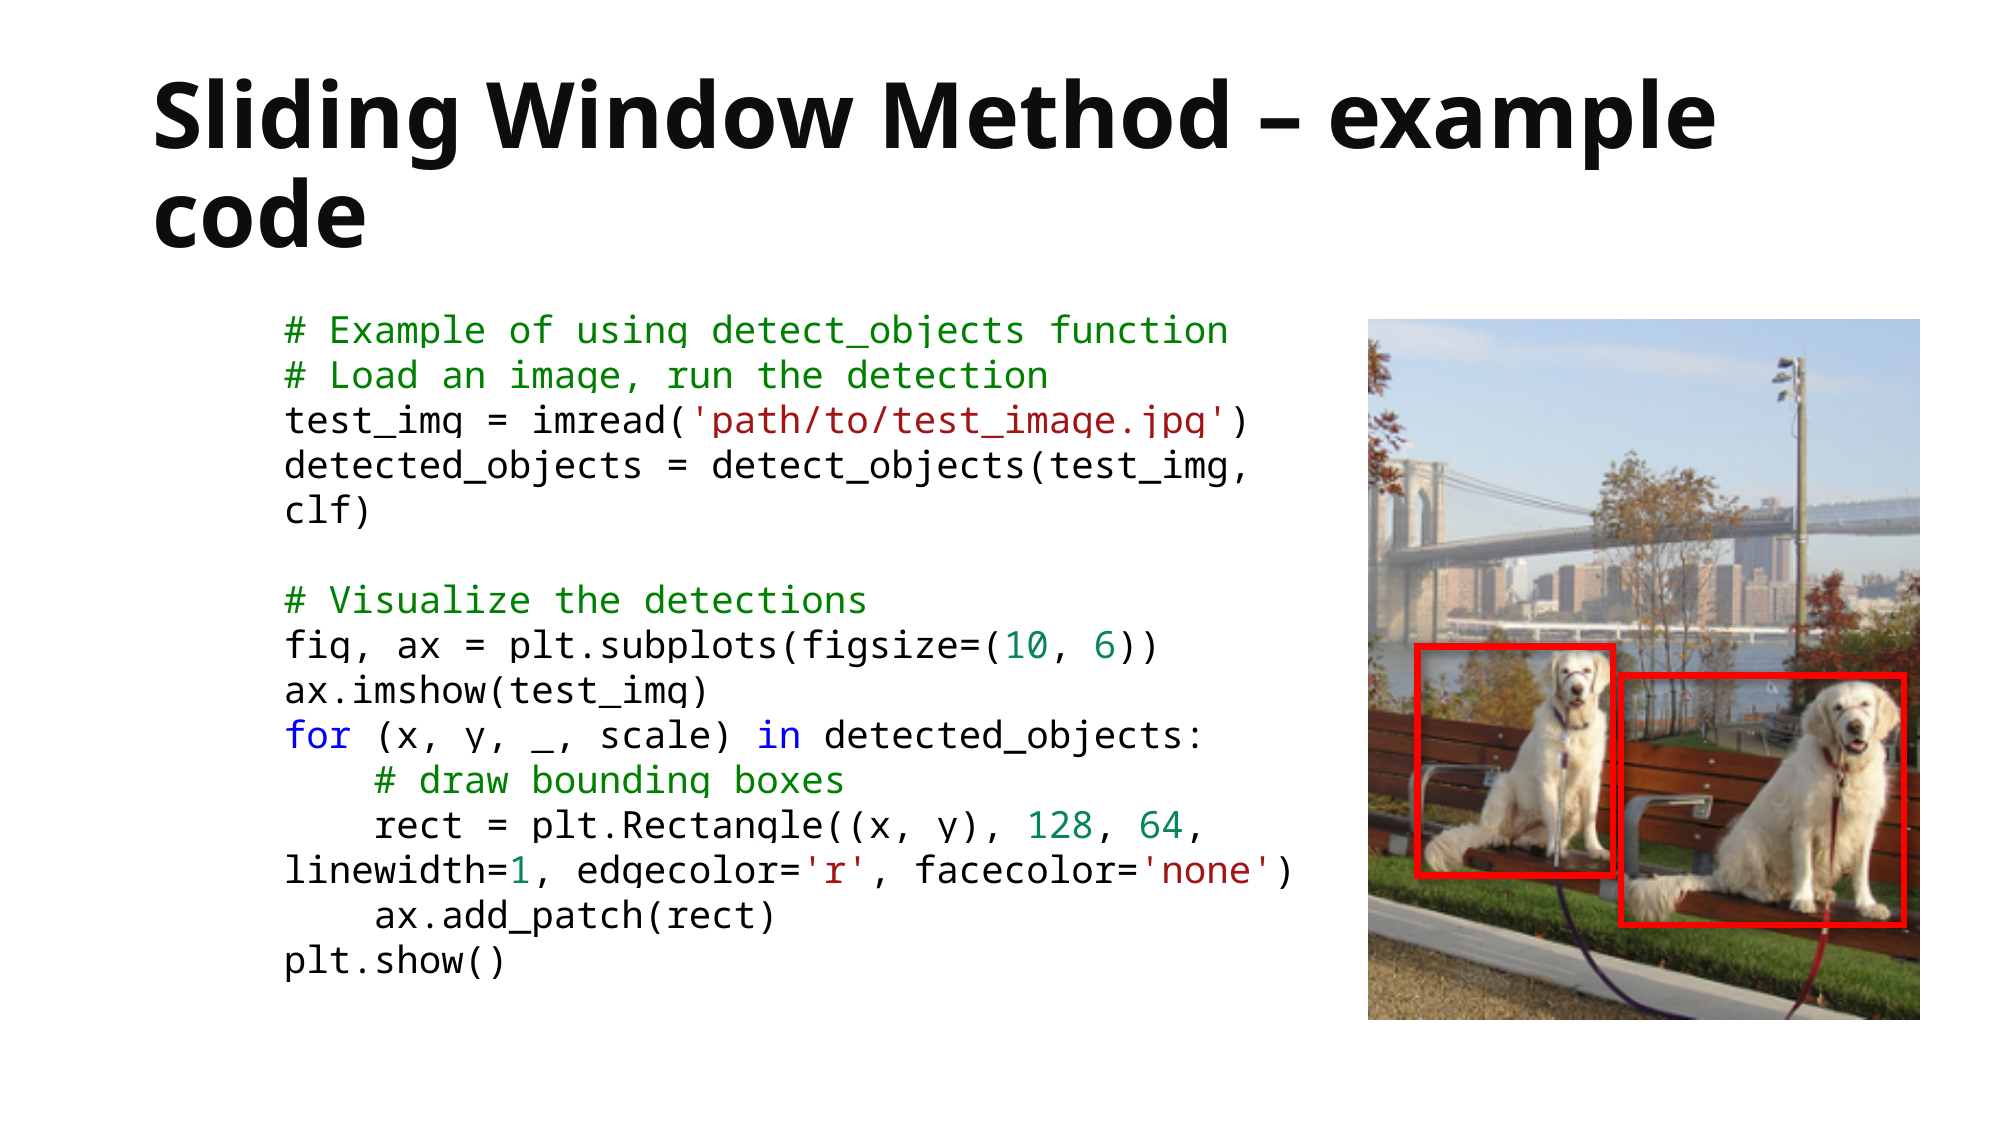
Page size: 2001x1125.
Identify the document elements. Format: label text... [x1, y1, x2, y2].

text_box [1367, 319, 1921, 1020]
title Sliding Window Method – example code [137, 59, 1863, 278]
text_box # Example of using detect_objects function # Load an image, run the detection test_img = imread('path/to/test_image.jpg') detected_objects = detect_objects(test_img, clf) # Visualize the detections fig, ax = plt.subplots(figsize=(10, 6)) ax.imshow(test_img) for (x, y, _, scale) in detected_objects: # draw bounding boxes rect = plt.Rectangle((x, y), 128, 64, linewidth=1, edgecolor='r', facecolor='none') ax.add_patch(rect) plt.show() [268, 298, 1368, 1079]
